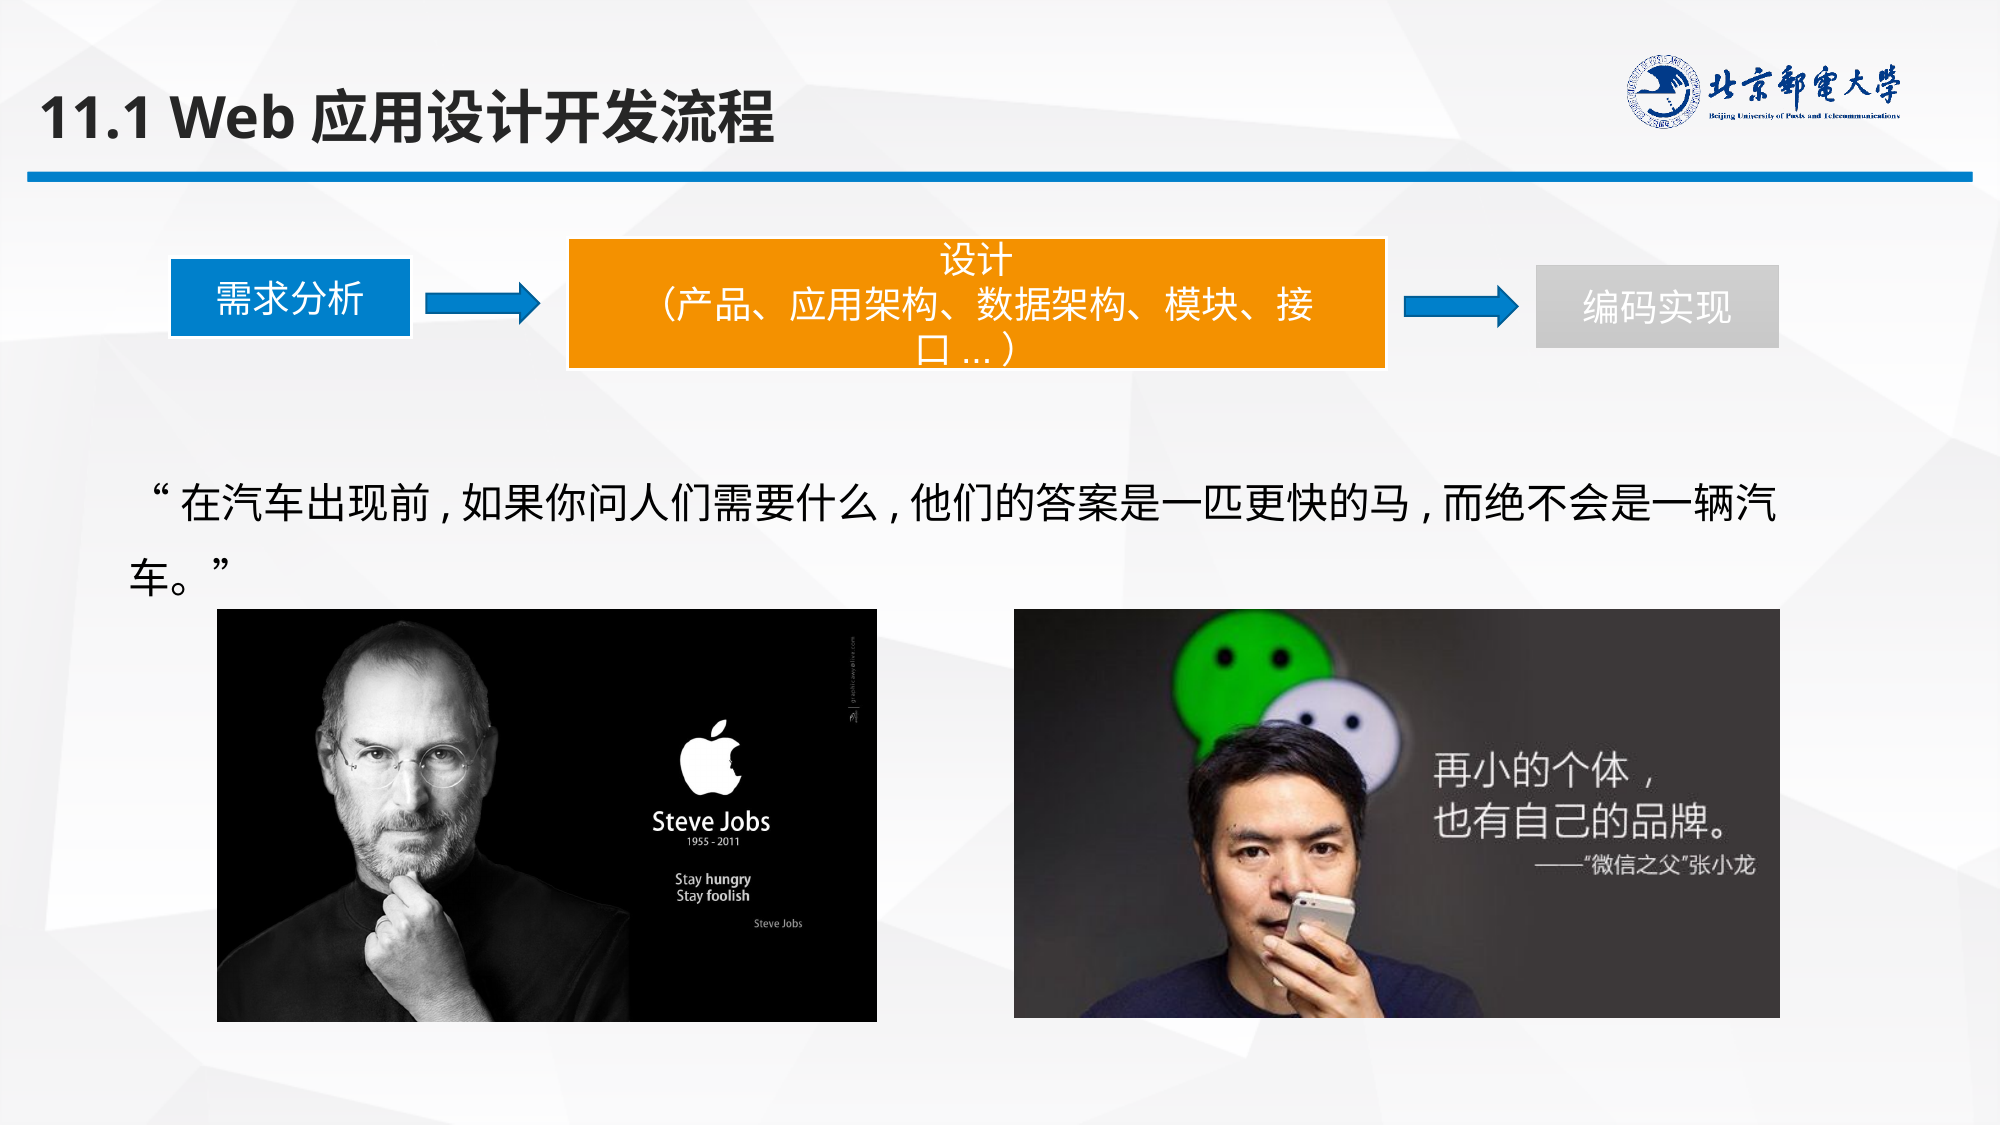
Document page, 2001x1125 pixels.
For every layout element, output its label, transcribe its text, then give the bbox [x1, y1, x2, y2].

text_box [26, 171, 1973, 183]
text_box 11.1 Web应用设计开发流程 [23, 73, 925, 158]
text_box “在汽车出现前,如果你问人们需要什么,他们的答案是一匹更快的马,而绝不会是一辆汽车。” [113, 444, 1855, 609]
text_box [169, 237, 1780, 370]
picture [0, 0, 2000, 1125]
